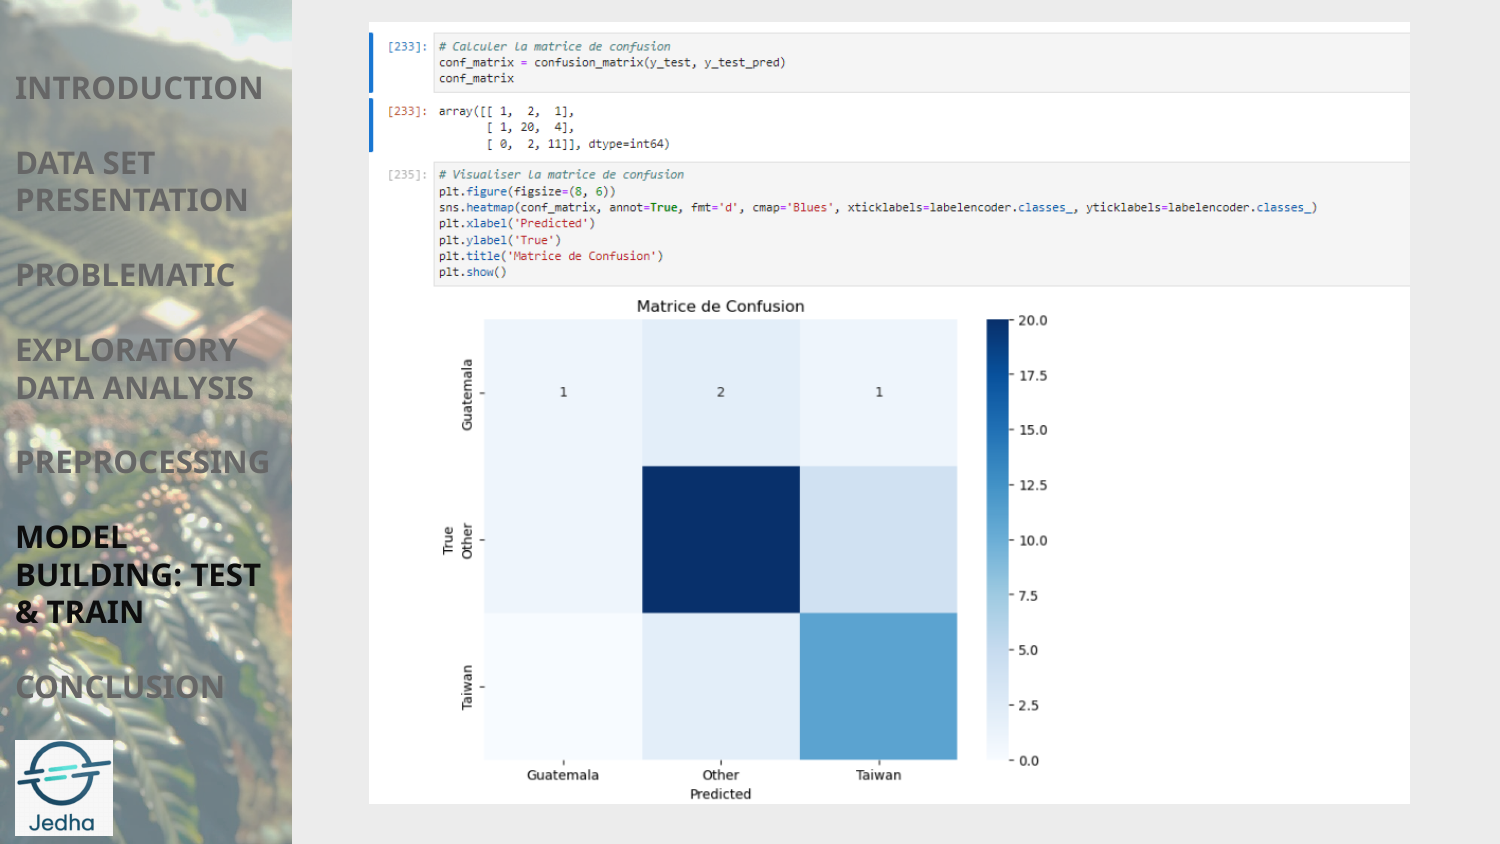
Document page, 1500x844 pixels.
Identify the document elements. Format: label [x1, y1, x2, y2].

picture [0, 0, 292, 844]
picture [369, 21, 1410, 805]
